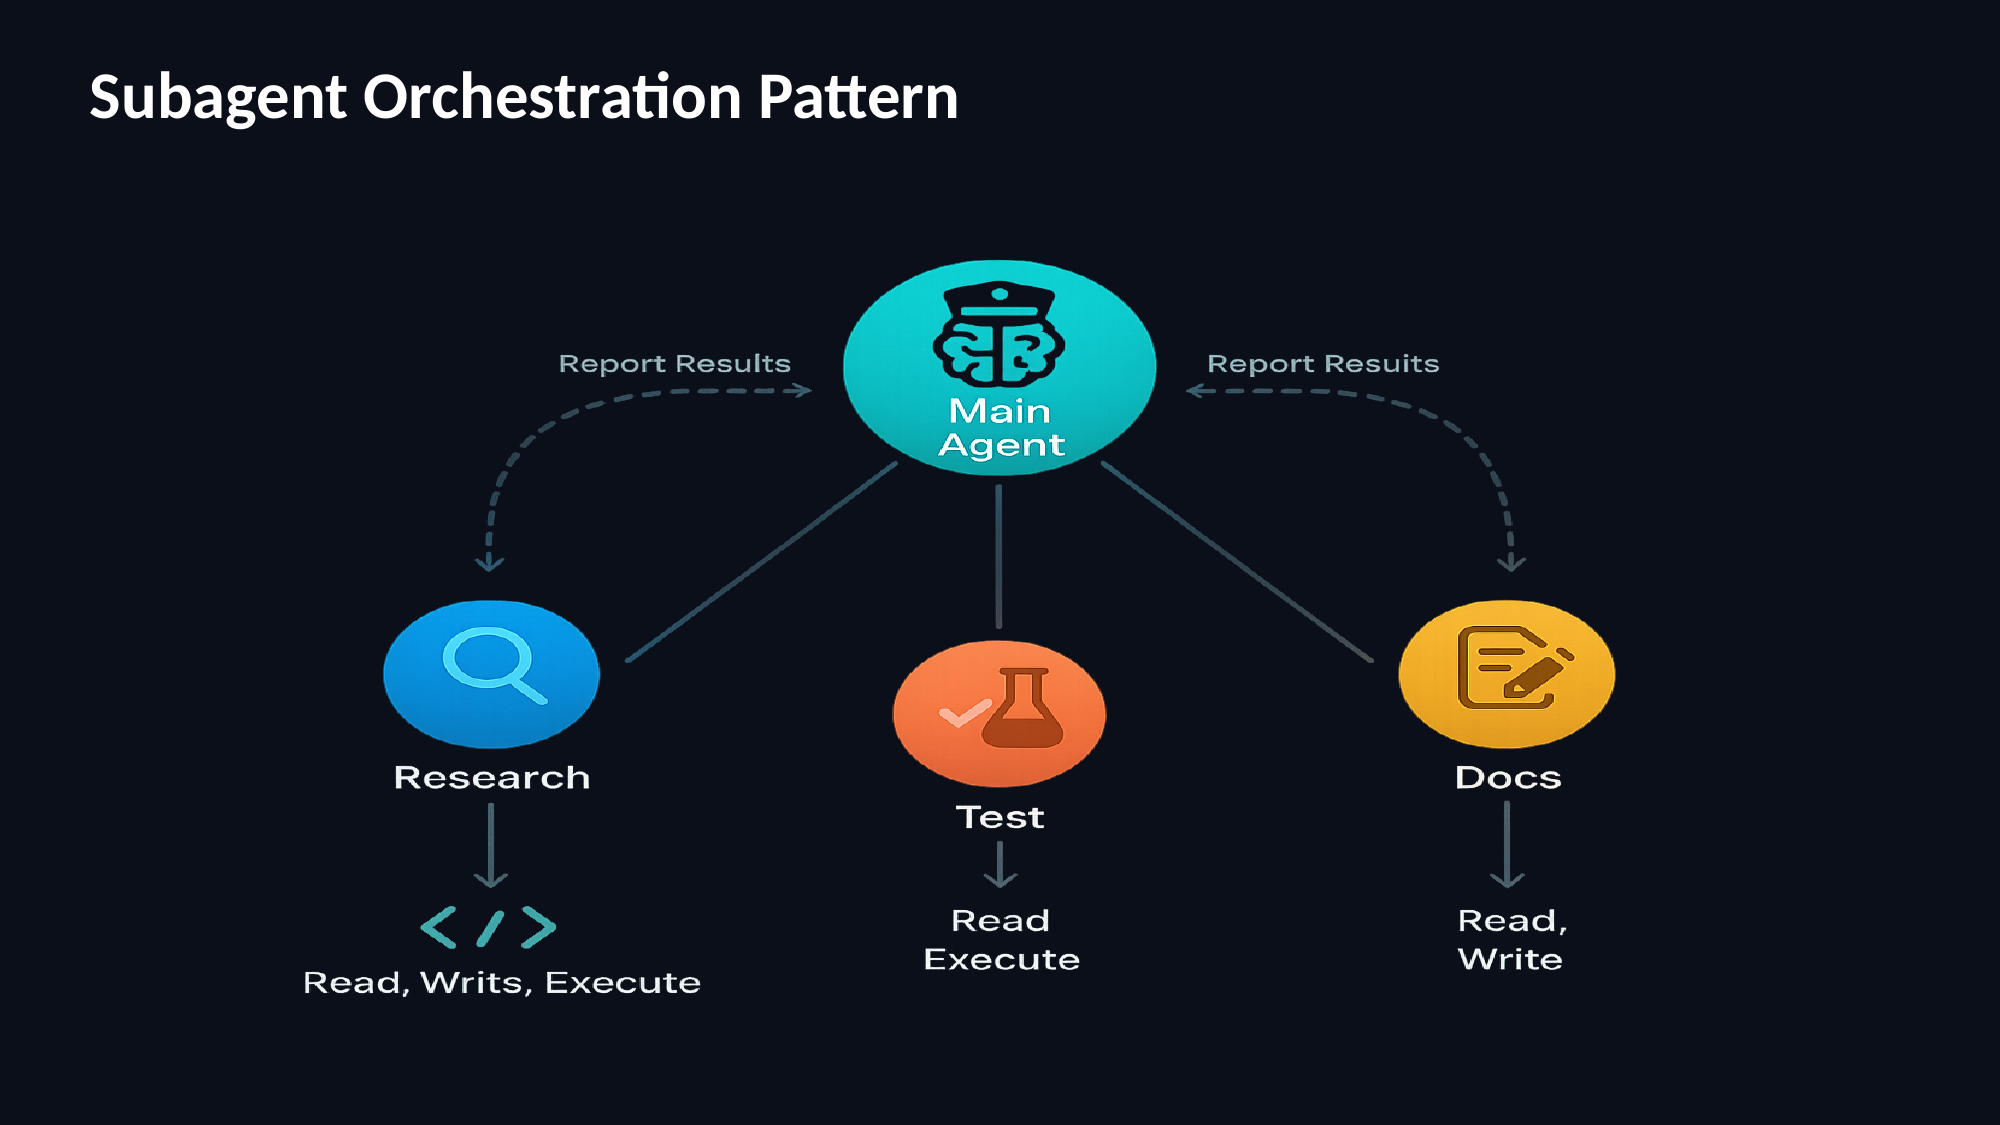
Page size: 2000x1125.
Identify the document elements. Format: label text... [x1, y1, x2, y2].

picture [74, 194, 1926, 1051]
text_box Subagent Orchestration Pattern [74, 44, 1925, 140]
